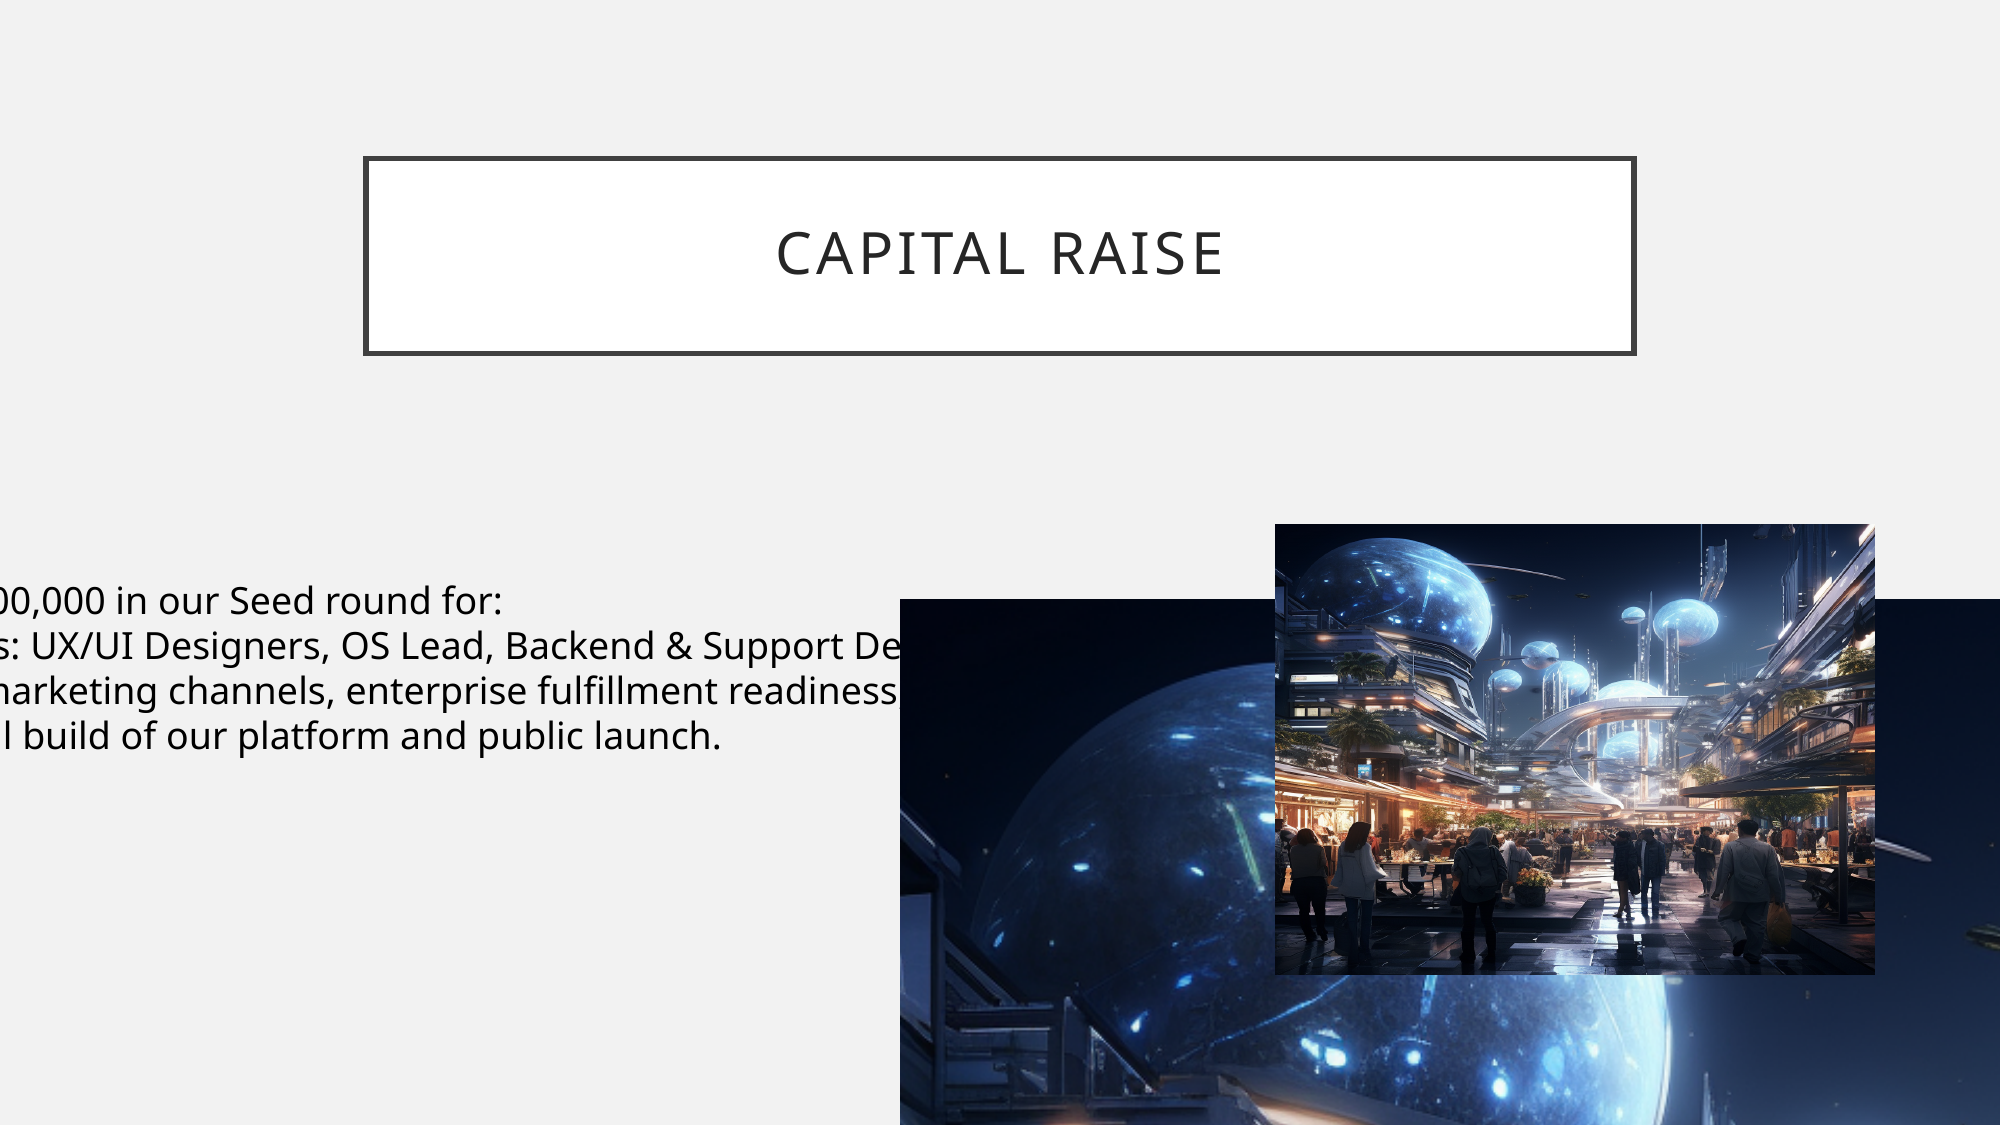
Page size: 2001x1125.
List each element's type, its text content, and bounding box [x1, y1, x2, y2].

text_box We are raising $3,500,000 in our Seed round for: 1. Significant hirings: UX/UI Designers, OS Lead, Backend & Support Devs. 2. Growth via new marketing channels, enterprise fulfillment readiness, and scaling audits. 3. Development: Full build of our platform and public launch. [0, 524, 1262, 765]
title Capital Raise [363, 156, 1637, 356]
picture [899, 524, 2000, 1125]
